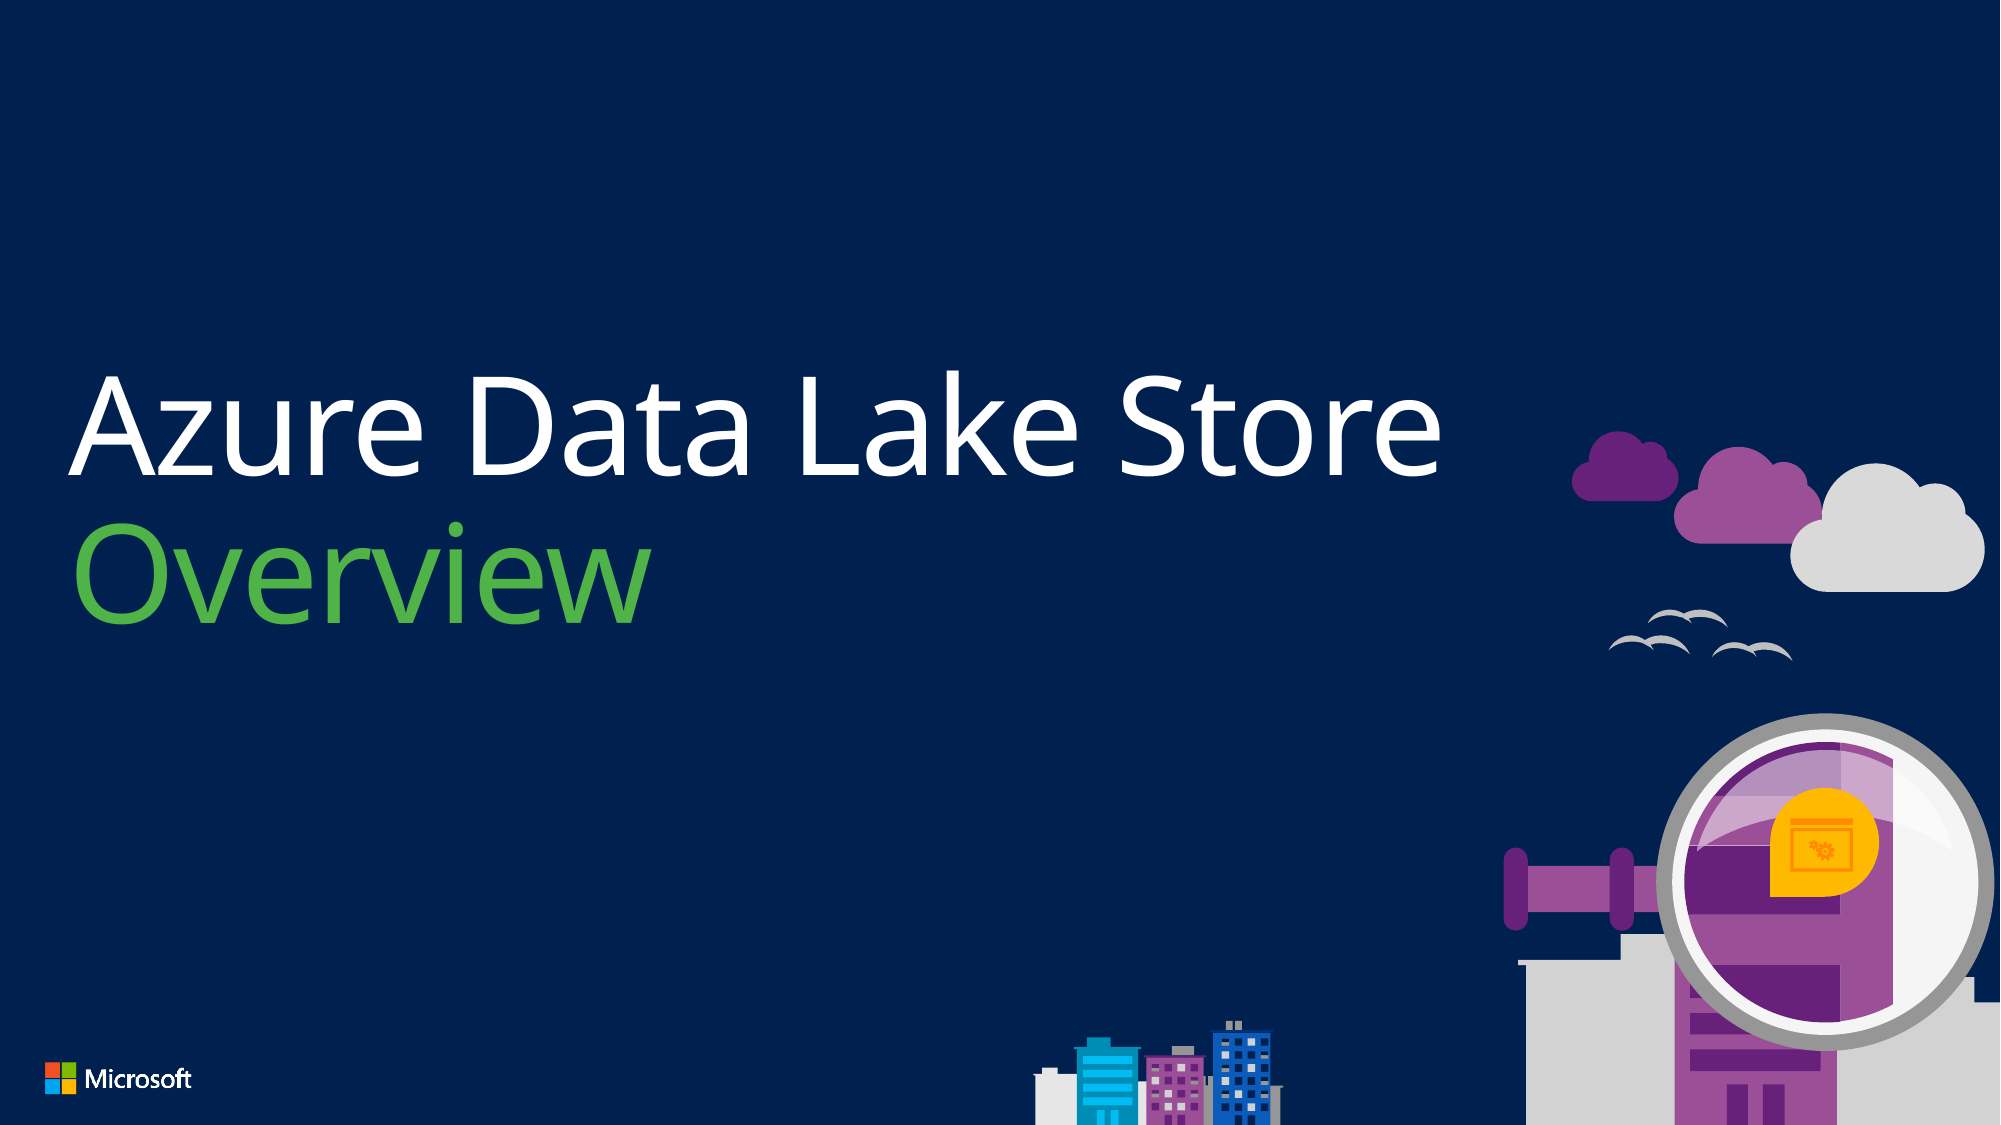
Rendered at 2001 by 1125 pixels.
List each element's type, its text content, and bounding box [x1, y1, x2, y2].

title Azure Data Lake Store Overview [44, 341, 1956, 637]
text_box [1503, 431, 2000, 1125]
picture [44, 1062, 192, 1095]
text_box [1033, 1020, 1284, 1125]
